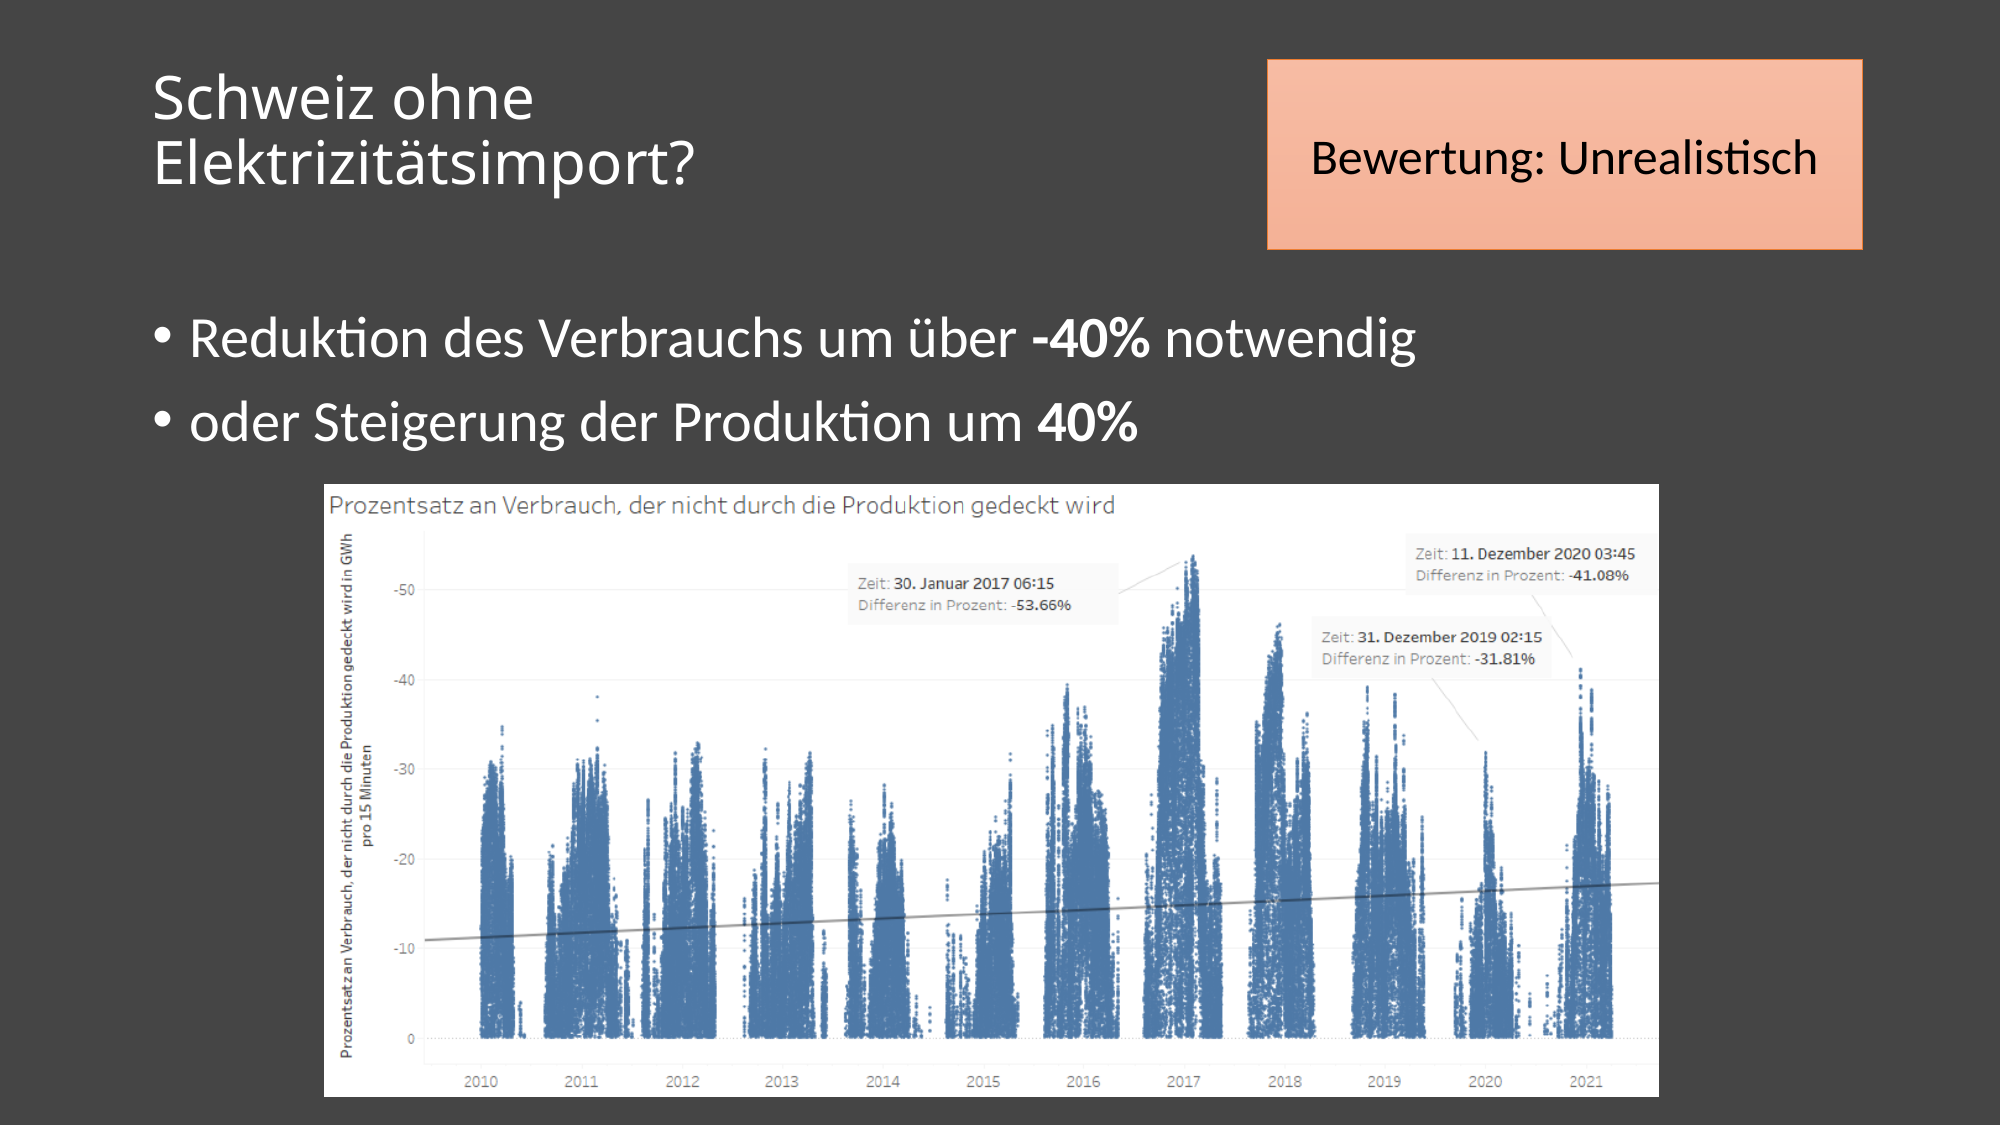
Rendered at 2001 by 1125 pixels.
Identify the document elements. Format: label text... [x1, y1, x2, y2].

list Reduktion des Verbrauchs um über -40% notwendig oder Steigerung der Produktion um 40% [137, 299, 1863, 1014]
picture [324, 484, 1659, 1097]
title Schweiz ohne Elektrizitätsimport? [137, 59, 1077, 278]
text_box Bewertung: Unrealistisch [1267, 59, 1863, 250]
